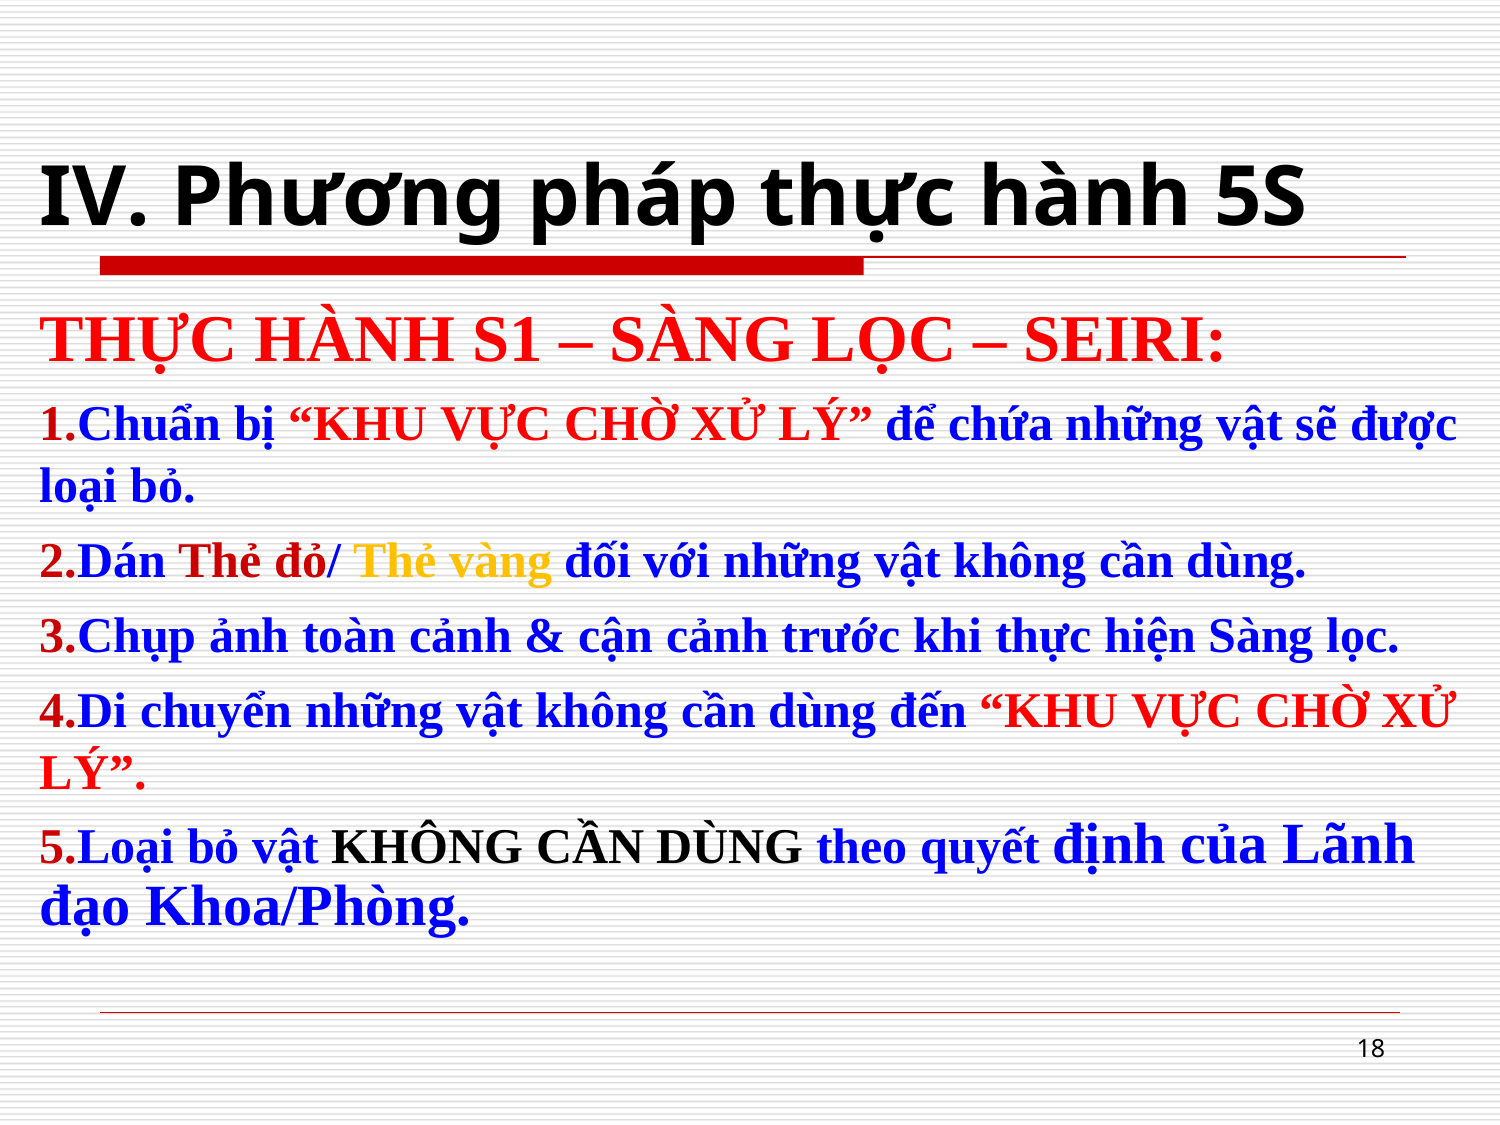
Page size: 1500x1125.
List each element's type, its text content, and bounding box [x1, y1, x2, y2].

picture [0, 0, 1500, 1125]
title IV. Phương pháp thực hành 5S [24, 50, 1500, 250]
text_box <number> [1074, 1024, 1400, 1103]
text_box THỰC HÀNH S1 – SÀNG LỌC – SEIRI: Chuẩn bị “KHU VỰC CHỜ XỬ LÝ” để chứa những vật sẽ được loại bỏ. Dán Thẻ đỏ/ Thẻ vàng đối với những vật không cần dùng. Chụp ảnh toàn cảnh & cận cảnh trước khi thực hiện Sàng lọc. Di chuyển những vật không cần dùng đến “KHU VỰC CHỜ XỬ LÝ”. Loại bỏ vật KHÔNG CẦN DÙNG theo quyết định của Lãnh đạo Khoa/Phòng. [24, 287, 1475, 1063]
